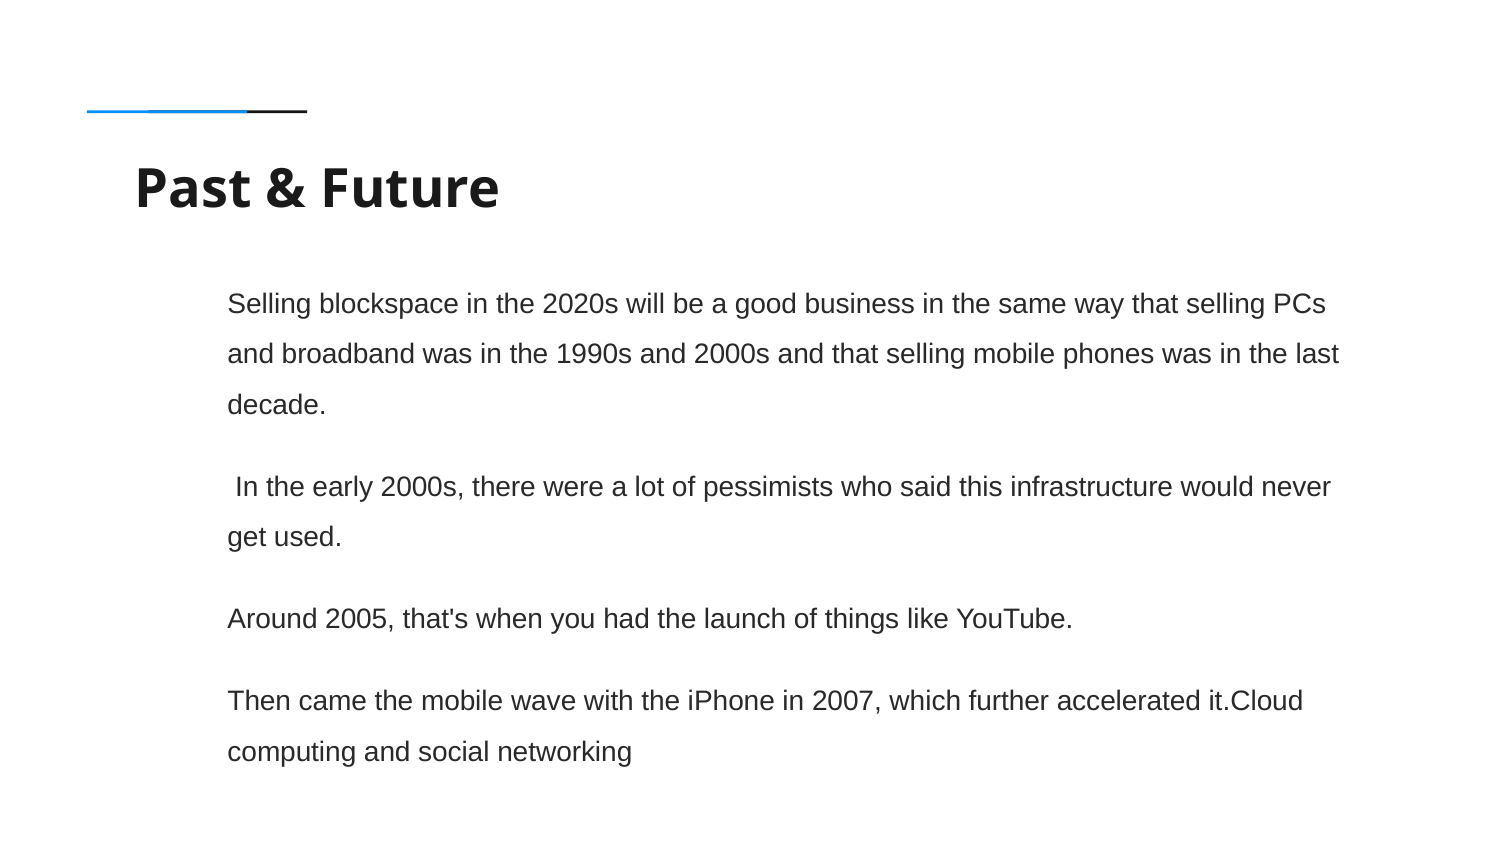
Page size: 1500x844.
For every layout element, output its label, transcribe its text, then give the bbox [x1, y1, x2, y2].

text_box Past & Future [119, 128, 1381, 217]
text_box Selling blockspace in the 2020s will be a good business in the same way that selling PCs and broadband was in the 1990s and 2000s and that selling mobile phones was in the last decade. In the early 2000s, there were a lot of pessimists who said this infrastructure would never get used. Around 2005, that's when you had the launch of things like YouTube. Then came the mobile wave with the iPhone in 2007, which further accelerated it.Cloud computing and social networking [212, 253, 1381, 472]
